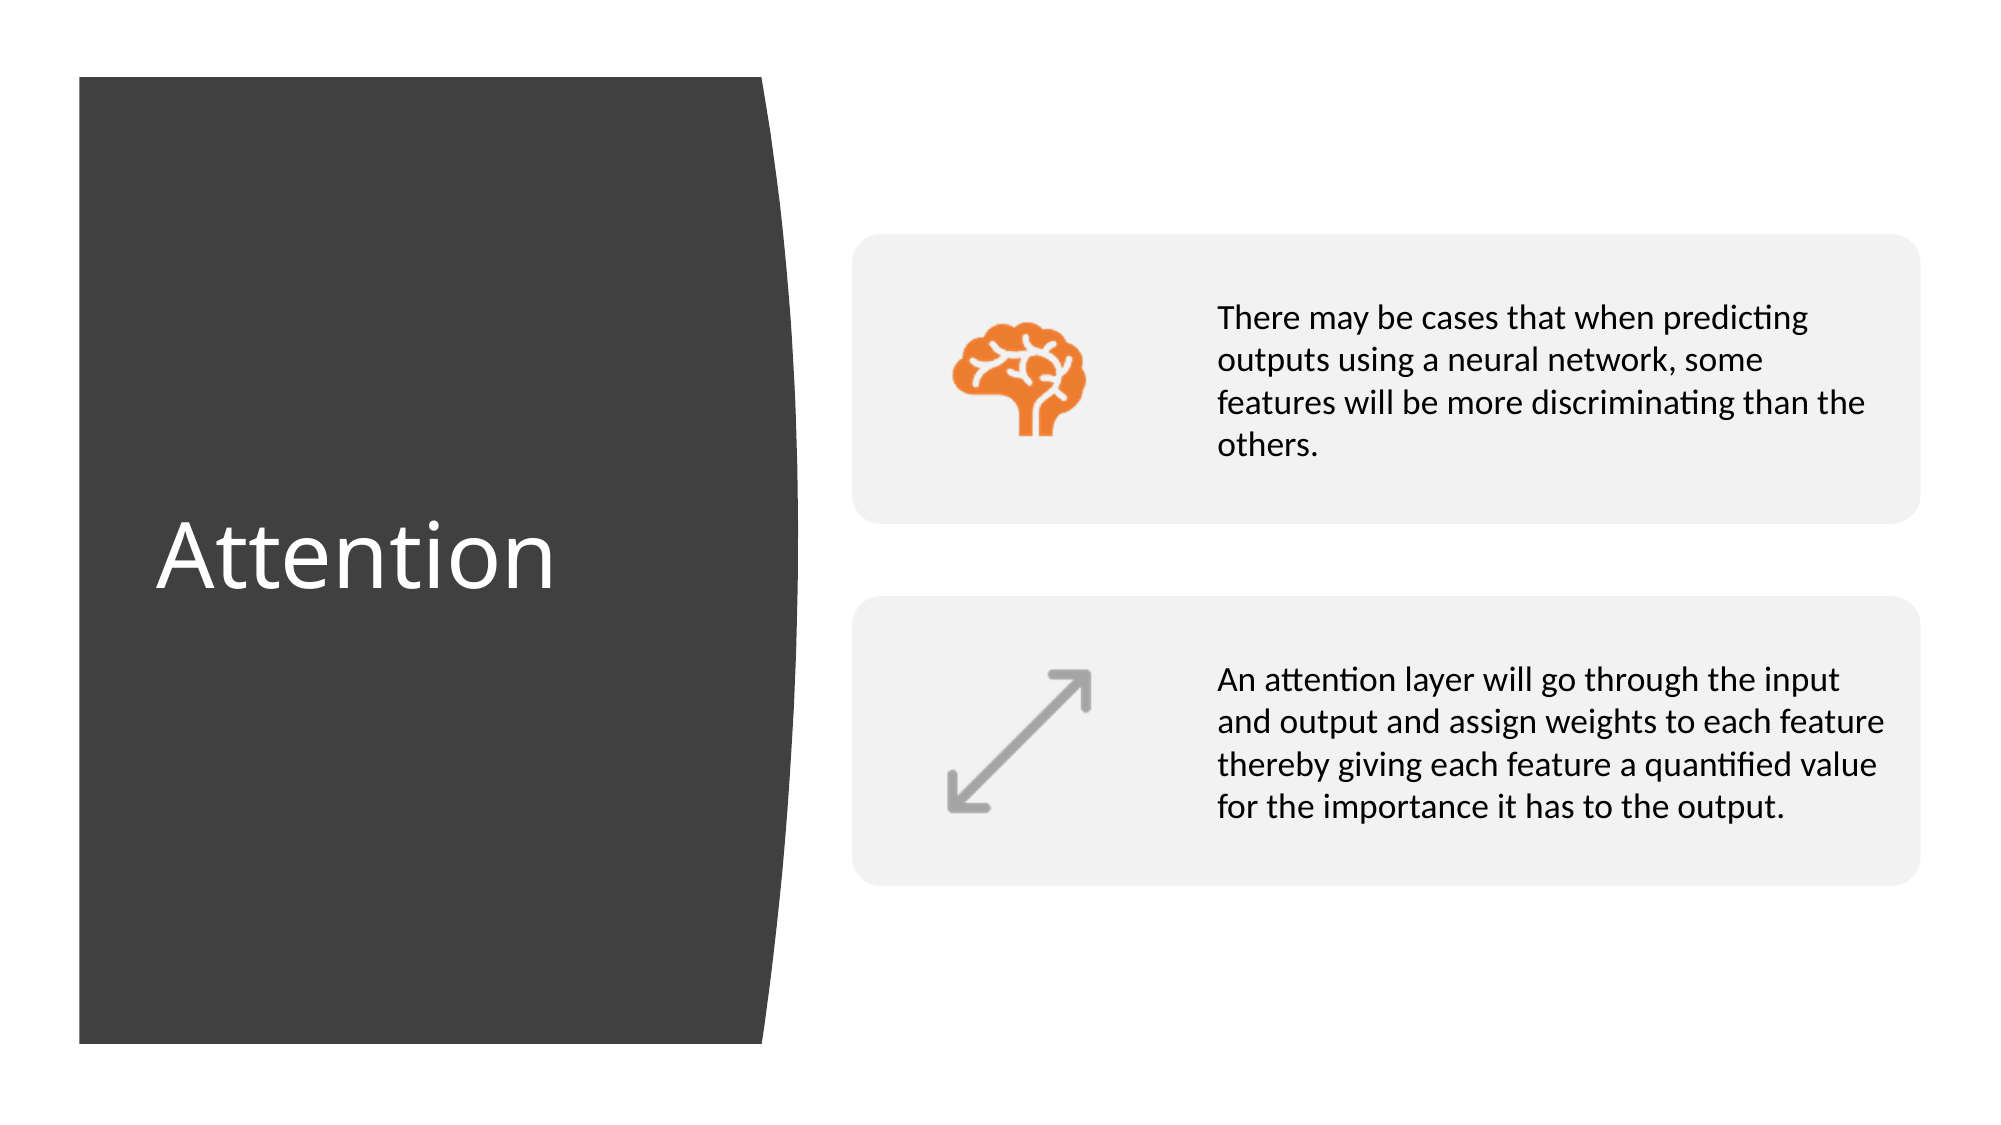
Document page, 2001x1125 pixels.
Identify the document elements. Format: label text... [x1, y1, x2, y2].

title Attention [141, 166, 702, 953]
text_box [78, 76, 800, 1045]
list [852, 77, 1921, 1043]
